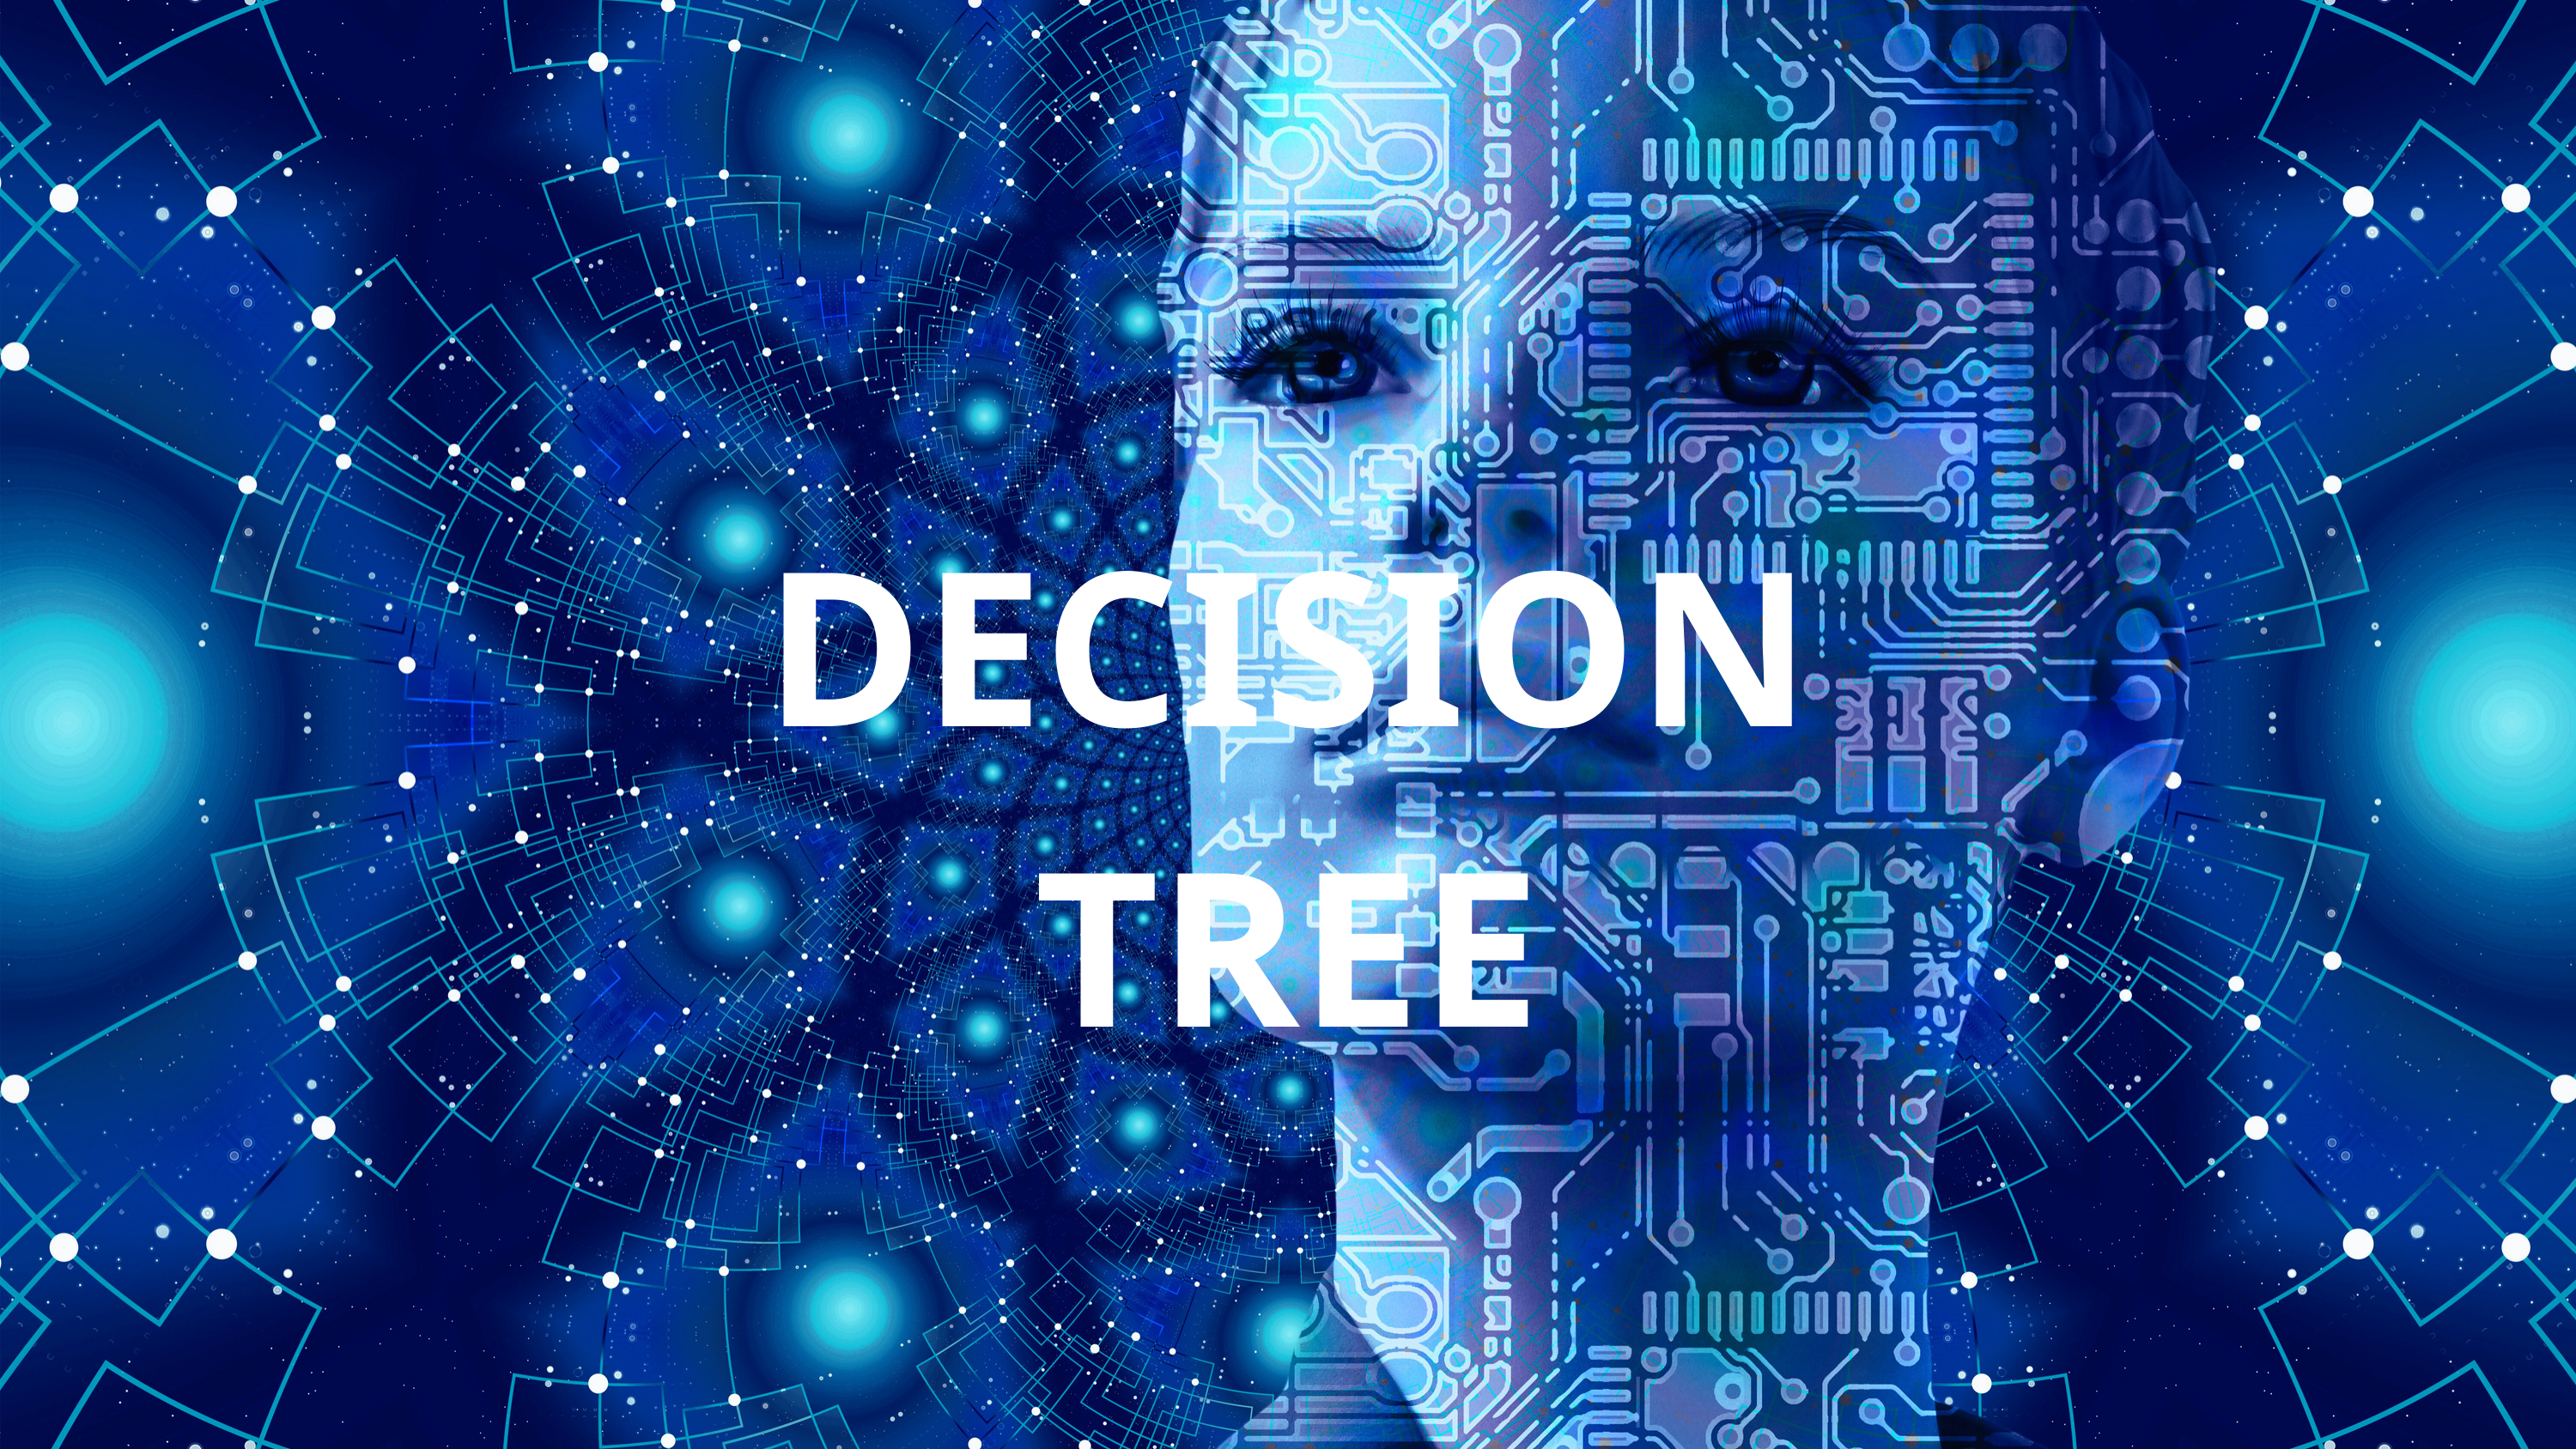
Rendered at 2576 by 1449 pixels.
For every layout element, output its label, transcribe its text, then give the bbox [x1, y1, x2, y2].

text_box DECISION TREE [570, 469, 2006, 1070]
text_box [0, 0, 2576, 1449]
